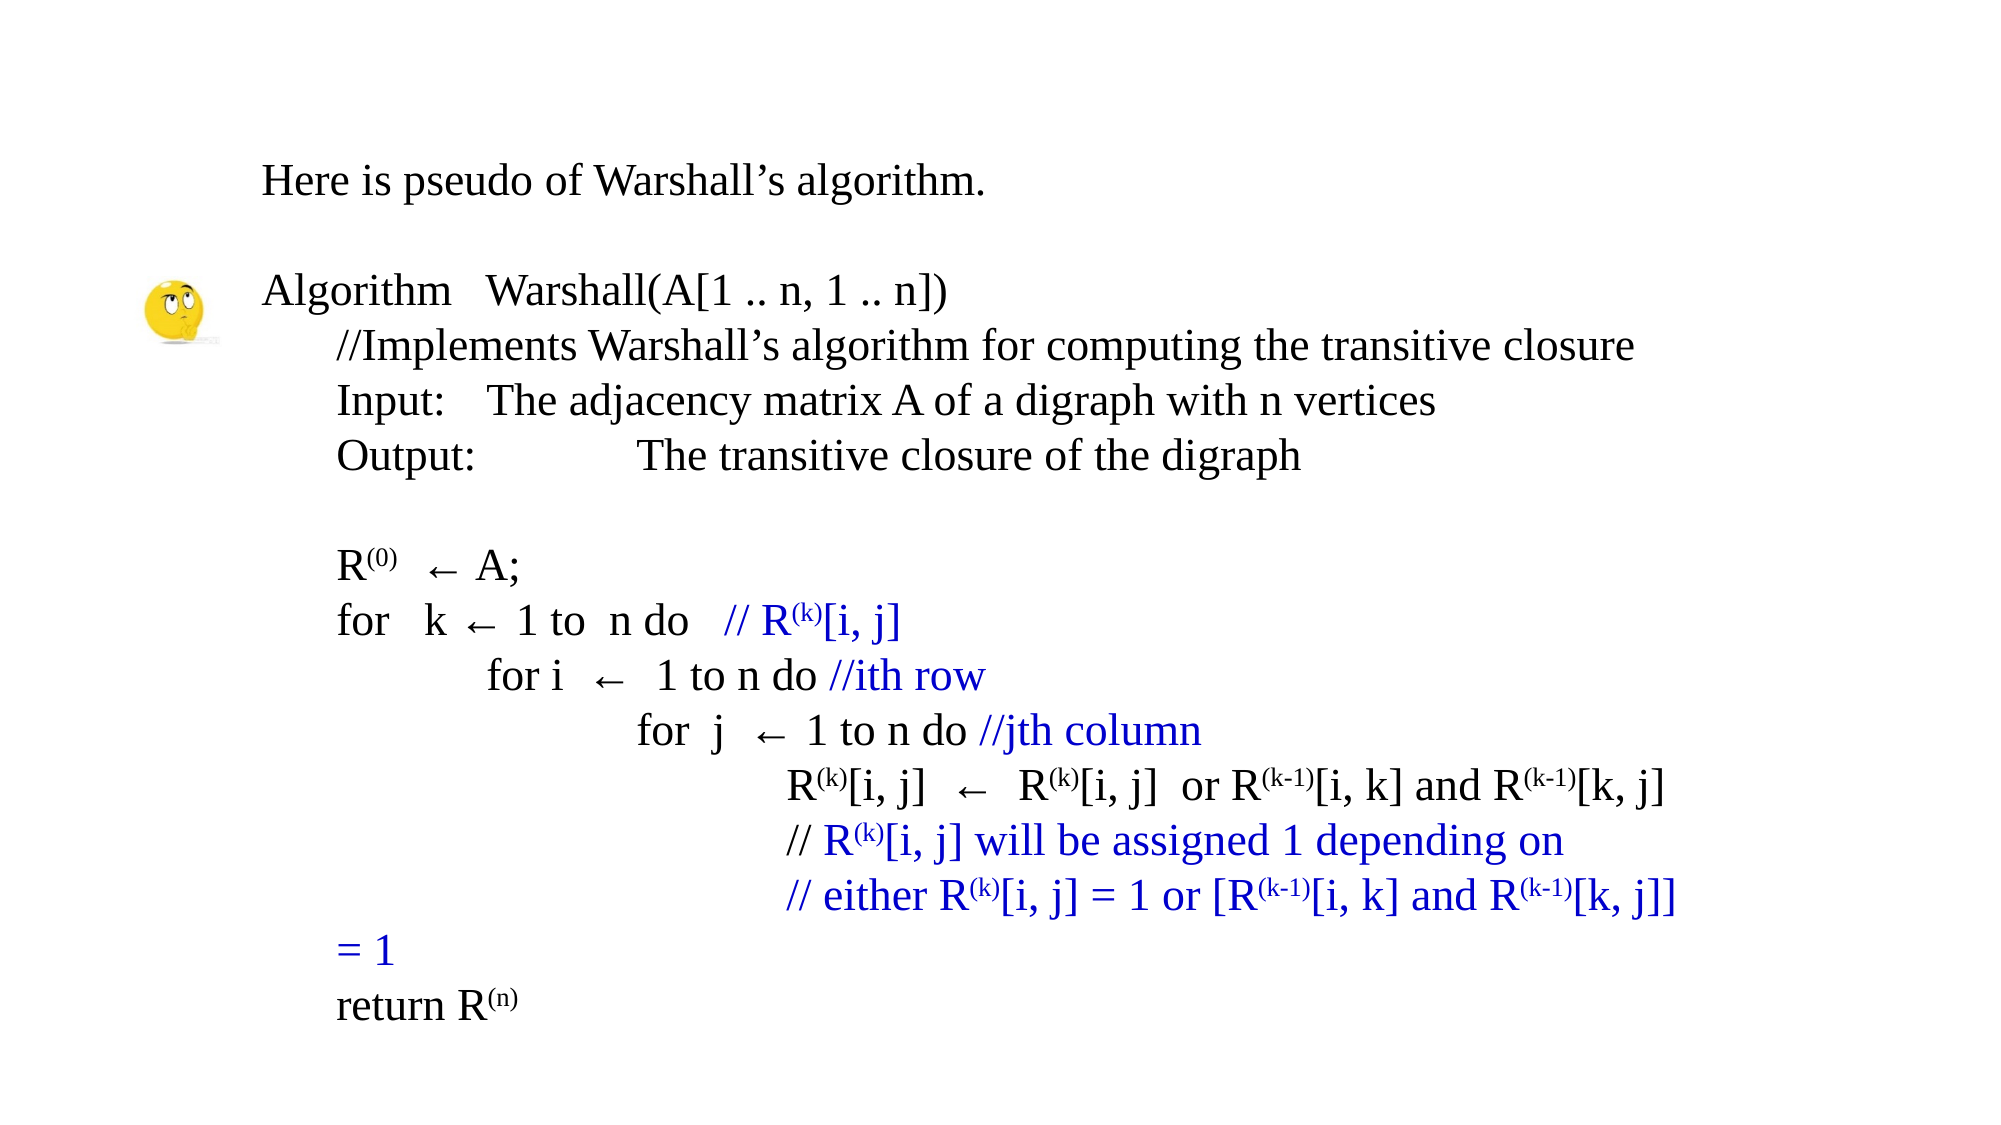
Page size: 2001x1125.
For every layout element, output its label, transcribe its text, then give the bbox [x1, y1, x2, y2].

picture [125, 276, 222, 347]
text_box Here is pseudo of Warshall’s algorithm. Algorithm Warshall(A[1 .. n, 1 .. n]) //Implements Warshall’s algorithm for computing the transitive closure Input: The adjacency matrix A of a digraph with n vertices Output: The transitive closure of the digraph R(0) ← A; for k ← 1 to n do // R(k)[i, j] for i ← 1 to n do //ith row for j ← 1 to n do //jth column R(k)[i, j] ← R(k)[i, j] or R(k-1)[i, k] and R(k-1)[k, j] // R(k)[i, j] will be assigned 1 depending on // either R(k)[i, j] = 1 or [R(k-1)[i, k] and R(k-1)[k, j]] = 1 return R(n) [246, 142, 1721, 1092]
